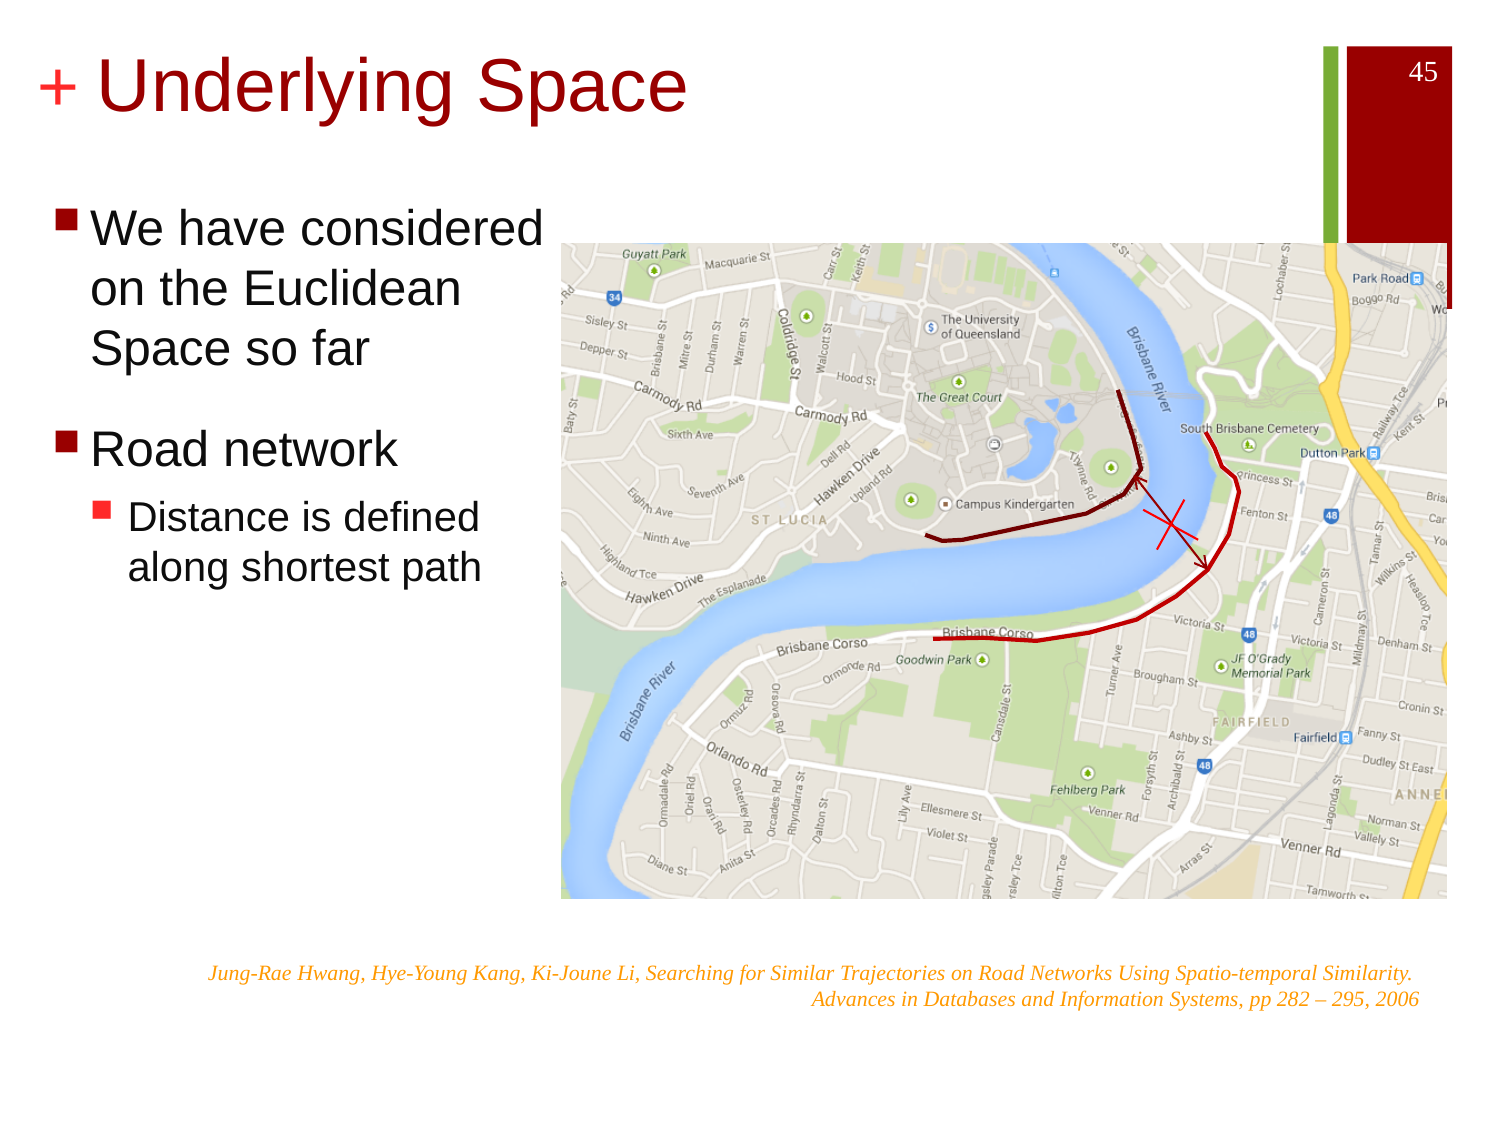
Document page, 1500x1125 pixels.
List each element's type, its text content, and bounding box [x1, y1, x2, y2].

text_box Jung-Rae Hwang, Hye-Young Kang, Ki-Joune Li, Searching for Similar Trajectories on Road Networks Using Spatio-temporal Similarity. Advances in Databases and Information Systems, pp 282 – 295, 2006 [192, 951, 1436, 1045]
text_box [1142, 499, 1199, 551]
title Underlying Space [81, 29, 1322, 213]
list We have considered on the Euclidean Space so far Road network Distance is defined along shortest path [37, 187, 562, 930]
picture [561, 243, 1448, 900]
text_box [1133, 474, 1209, 571]
slide_number 45 [1362, 39, 1454, 100]
